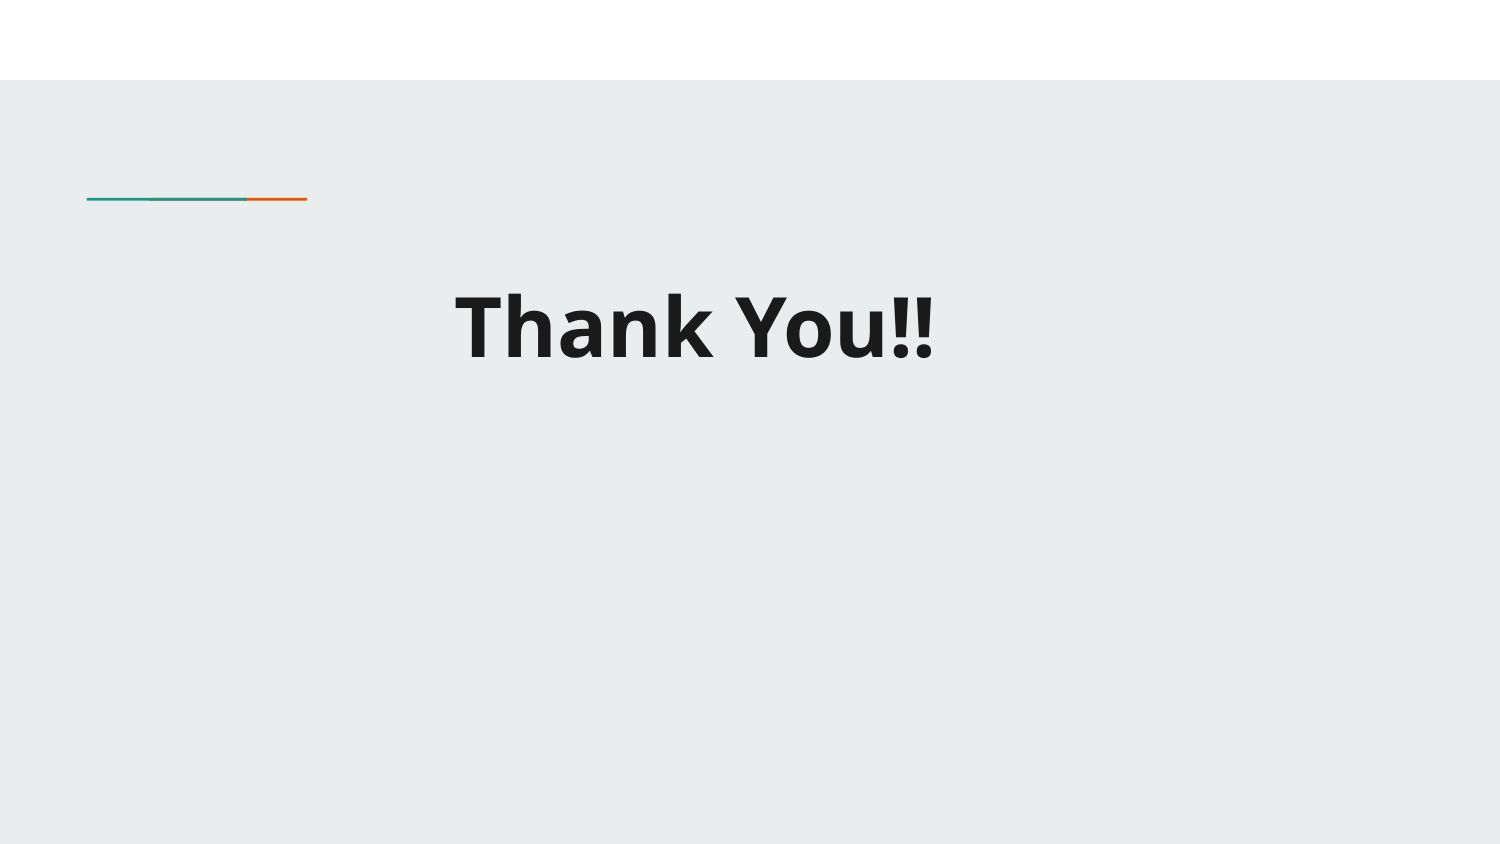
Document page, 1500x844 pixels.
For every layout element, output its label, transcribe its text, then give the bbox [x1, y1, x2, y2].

title Thank You!! [439, 258, 1061, 585]
